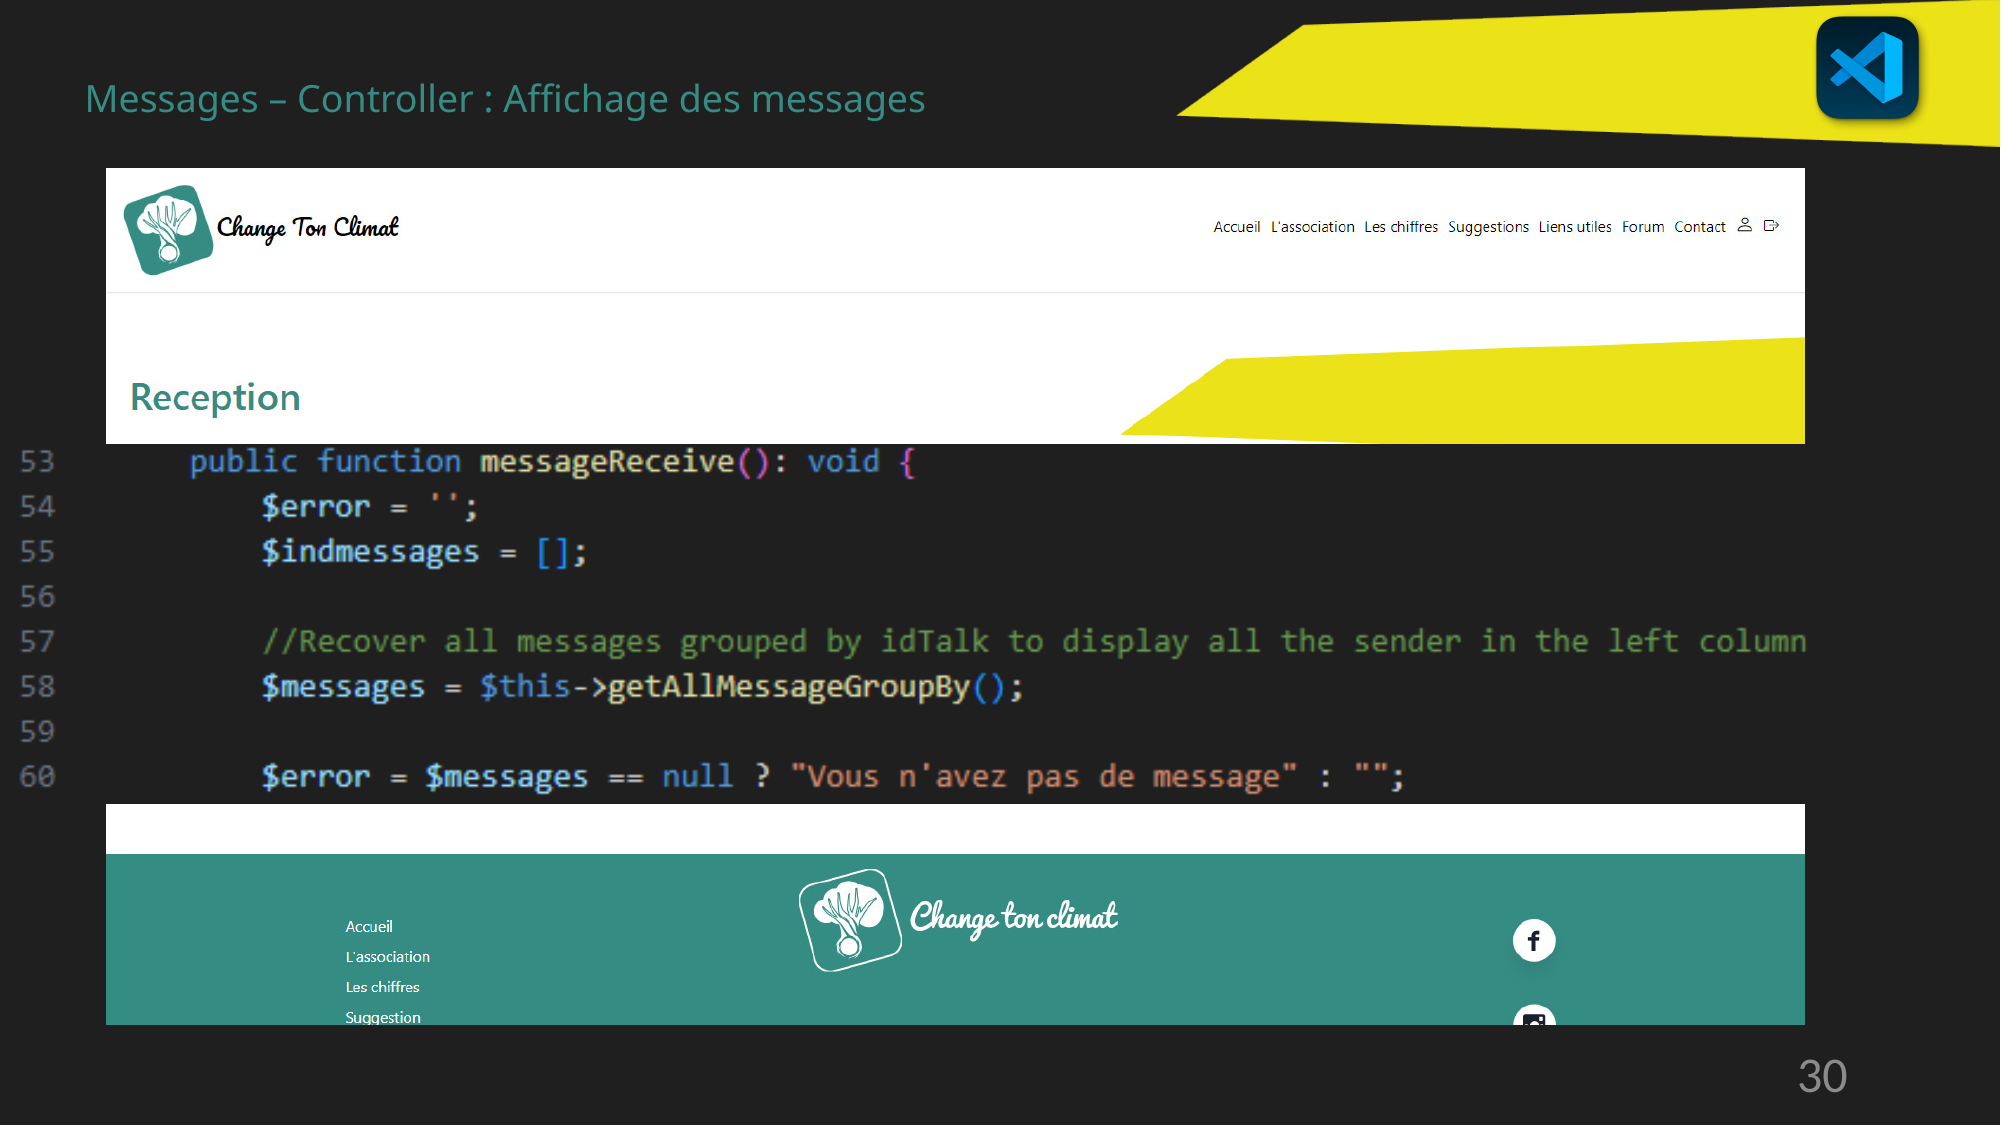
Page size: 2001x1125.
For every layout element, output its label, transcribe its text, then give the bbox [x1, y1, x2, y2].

picture [16, 168, 1912, 1025]
picture [1175, 0, 2000, 147]
text_box Messages – Controller : Affichage des messages [69, 67, 1047, 128]
slide_number 30 [1412, 1042, 1863, 1103]
